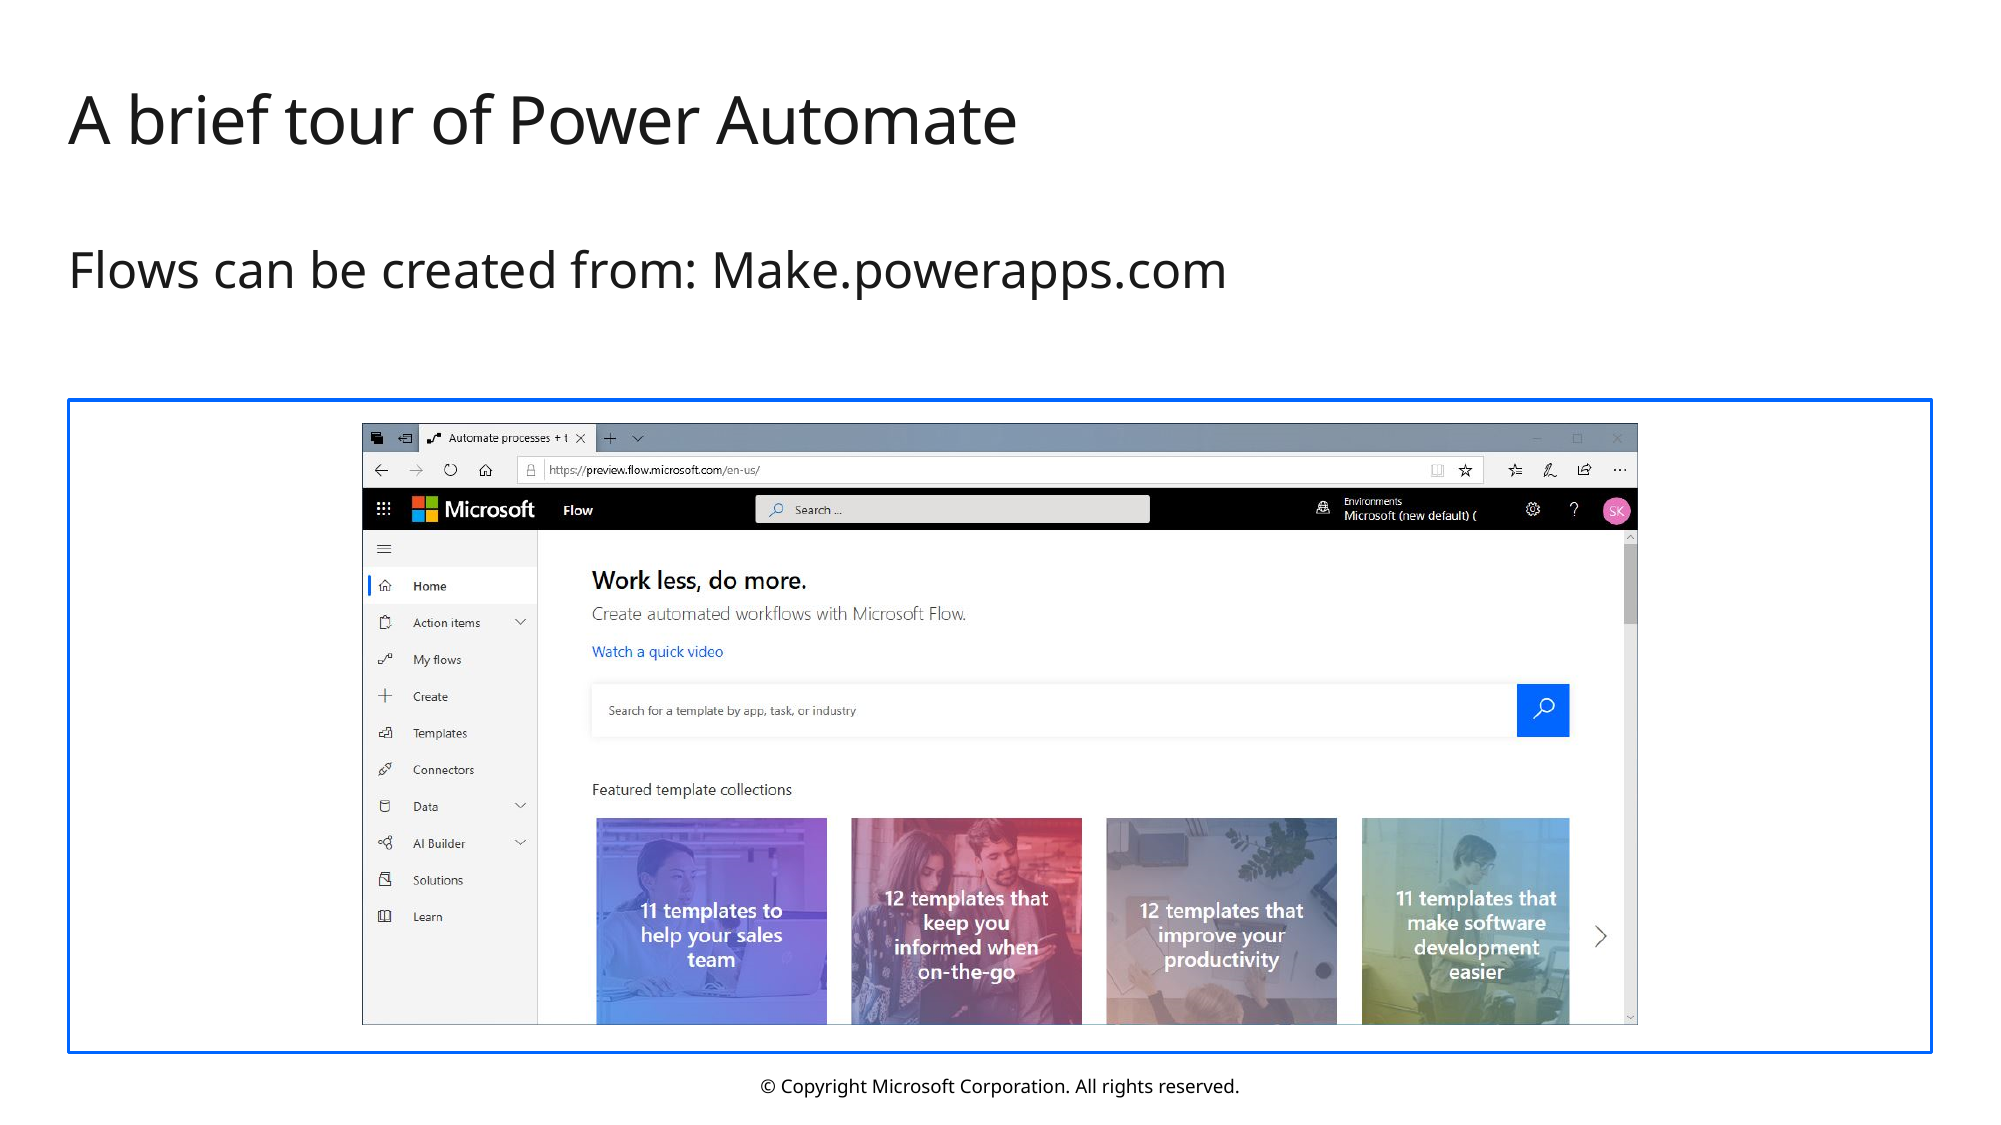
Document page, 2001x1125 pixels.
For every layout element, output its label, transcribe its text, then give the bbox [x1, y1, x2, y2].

picture [361, 423, 1638, 1025]
list Flows can be created from: Make.powerapps.com [68, 238, 1932, 375]
title A brief tour of Power Automate [68, 72, 1932, 192]
